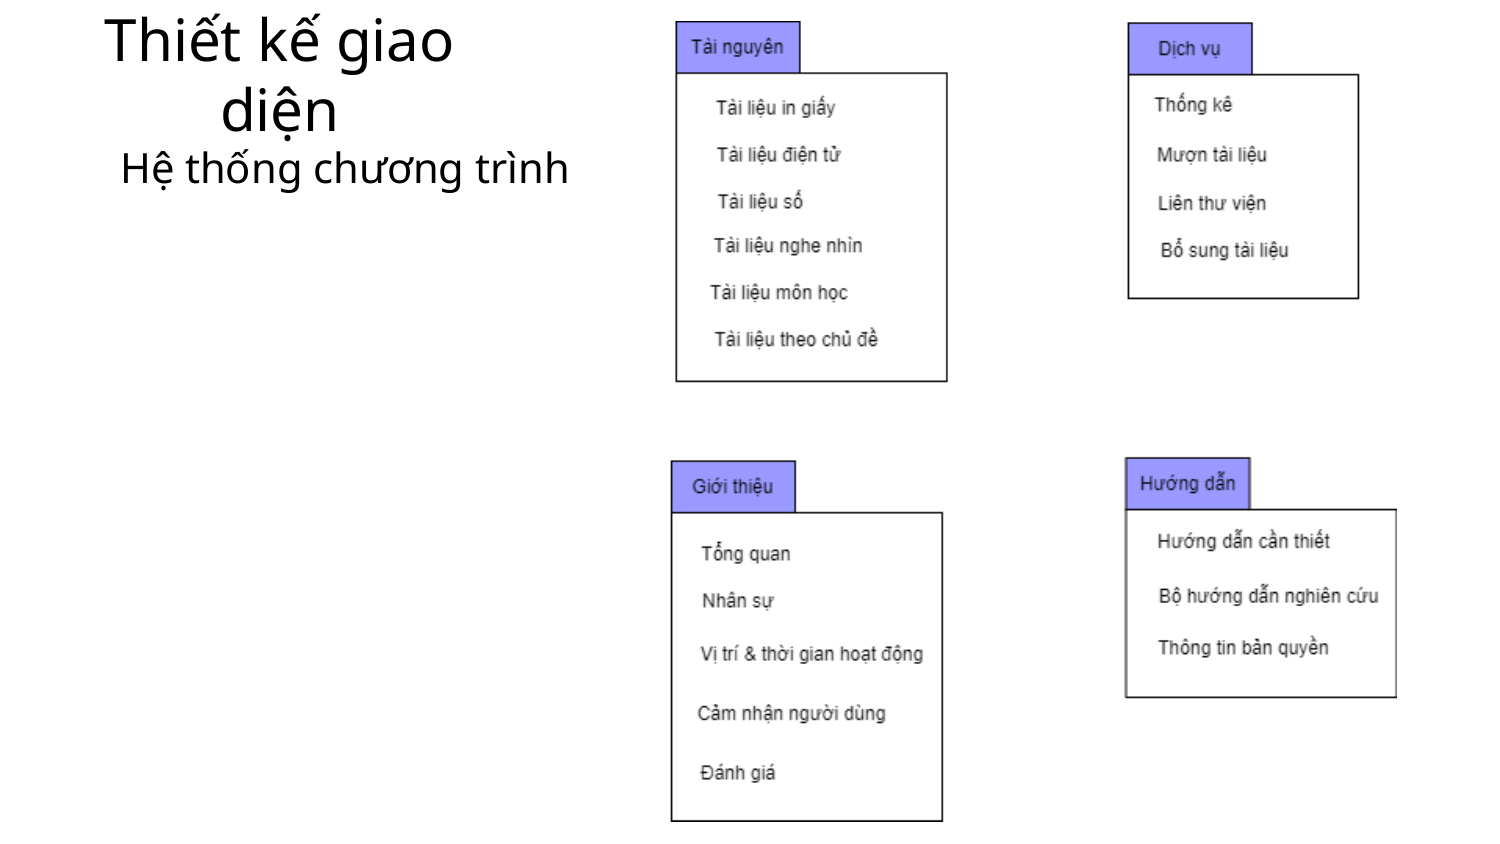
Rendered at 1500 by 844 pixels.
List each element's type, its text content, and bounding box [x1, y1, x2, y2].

text_box Hệ thống chương trình [103, 128, 587, 206]
picture [656, 21, 1397, 823]
text_box Thiết kế giao diện [23, 34, 537, 112]
